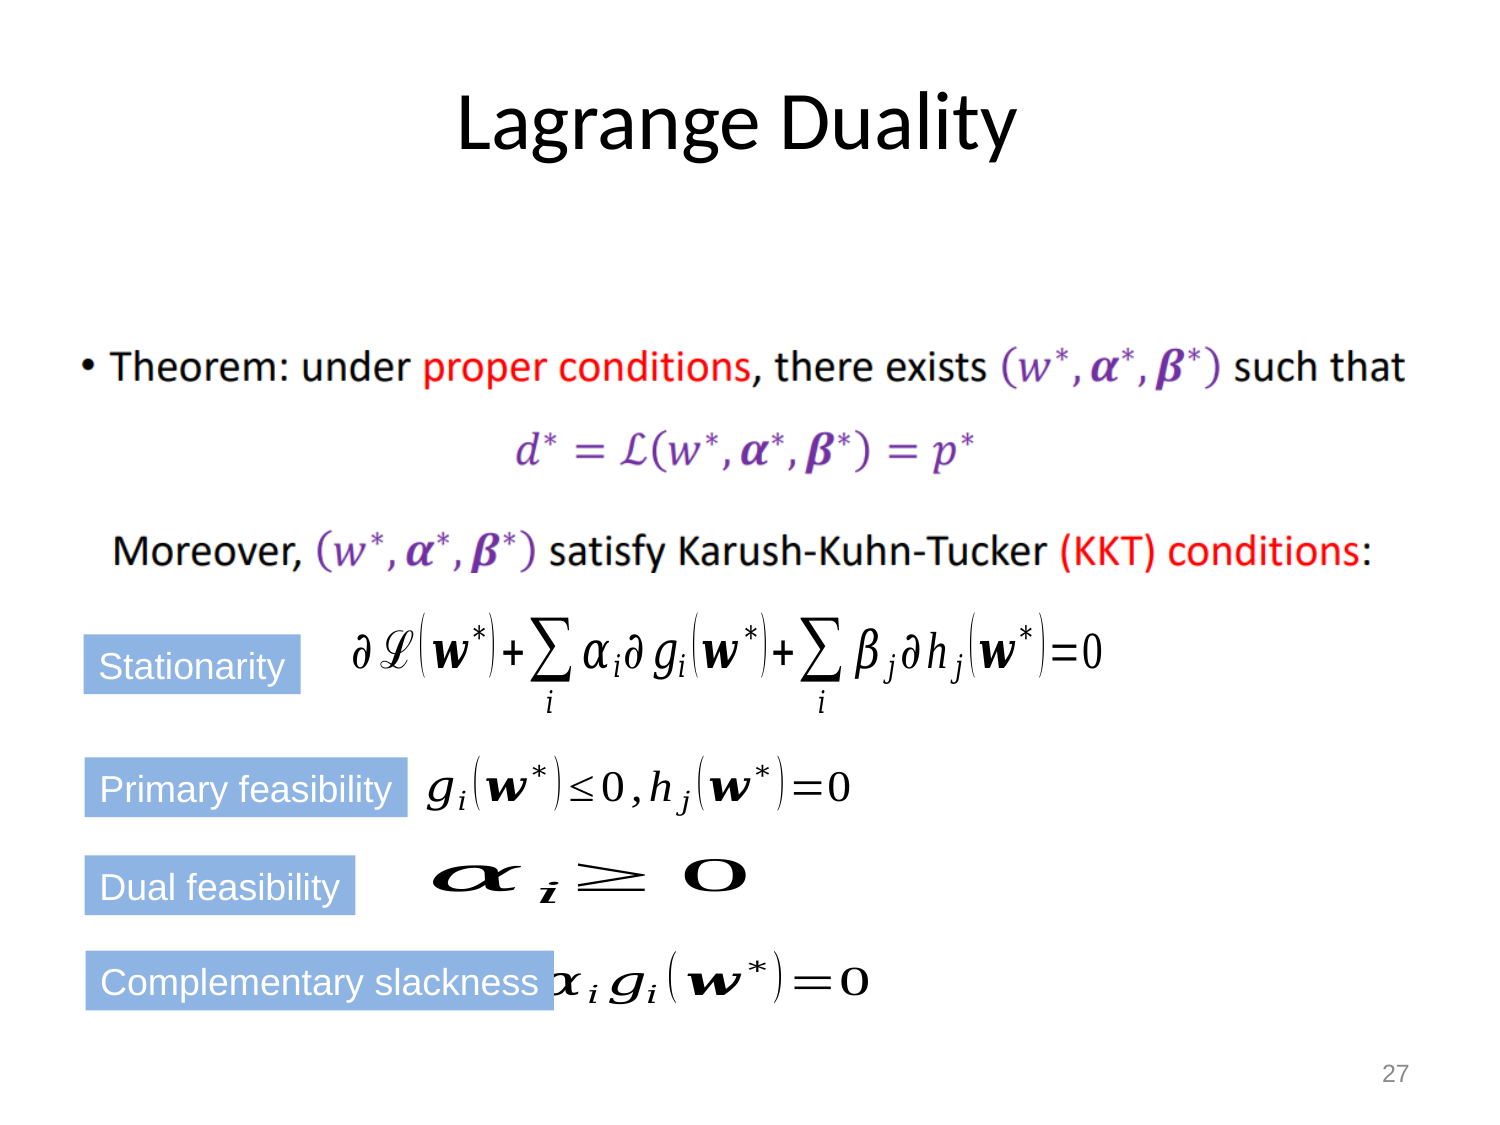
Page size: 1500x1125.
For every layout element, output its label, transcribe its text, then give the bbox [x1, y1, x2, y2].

title Lagrange Duality [0, 0, 1476, 233]
text_box Stationarity [83, 634, 301, 695]
text_box Dual feasibility [84, 855, 356, 916]
text_box Primary feasibility [84, 757, 408, 818]
picture [33, 333, 1476, 574]
text_box Complementary slackness [85, 950, 554, 1011]
slide_number 27 [1074, 1042, 1425, 1103]
